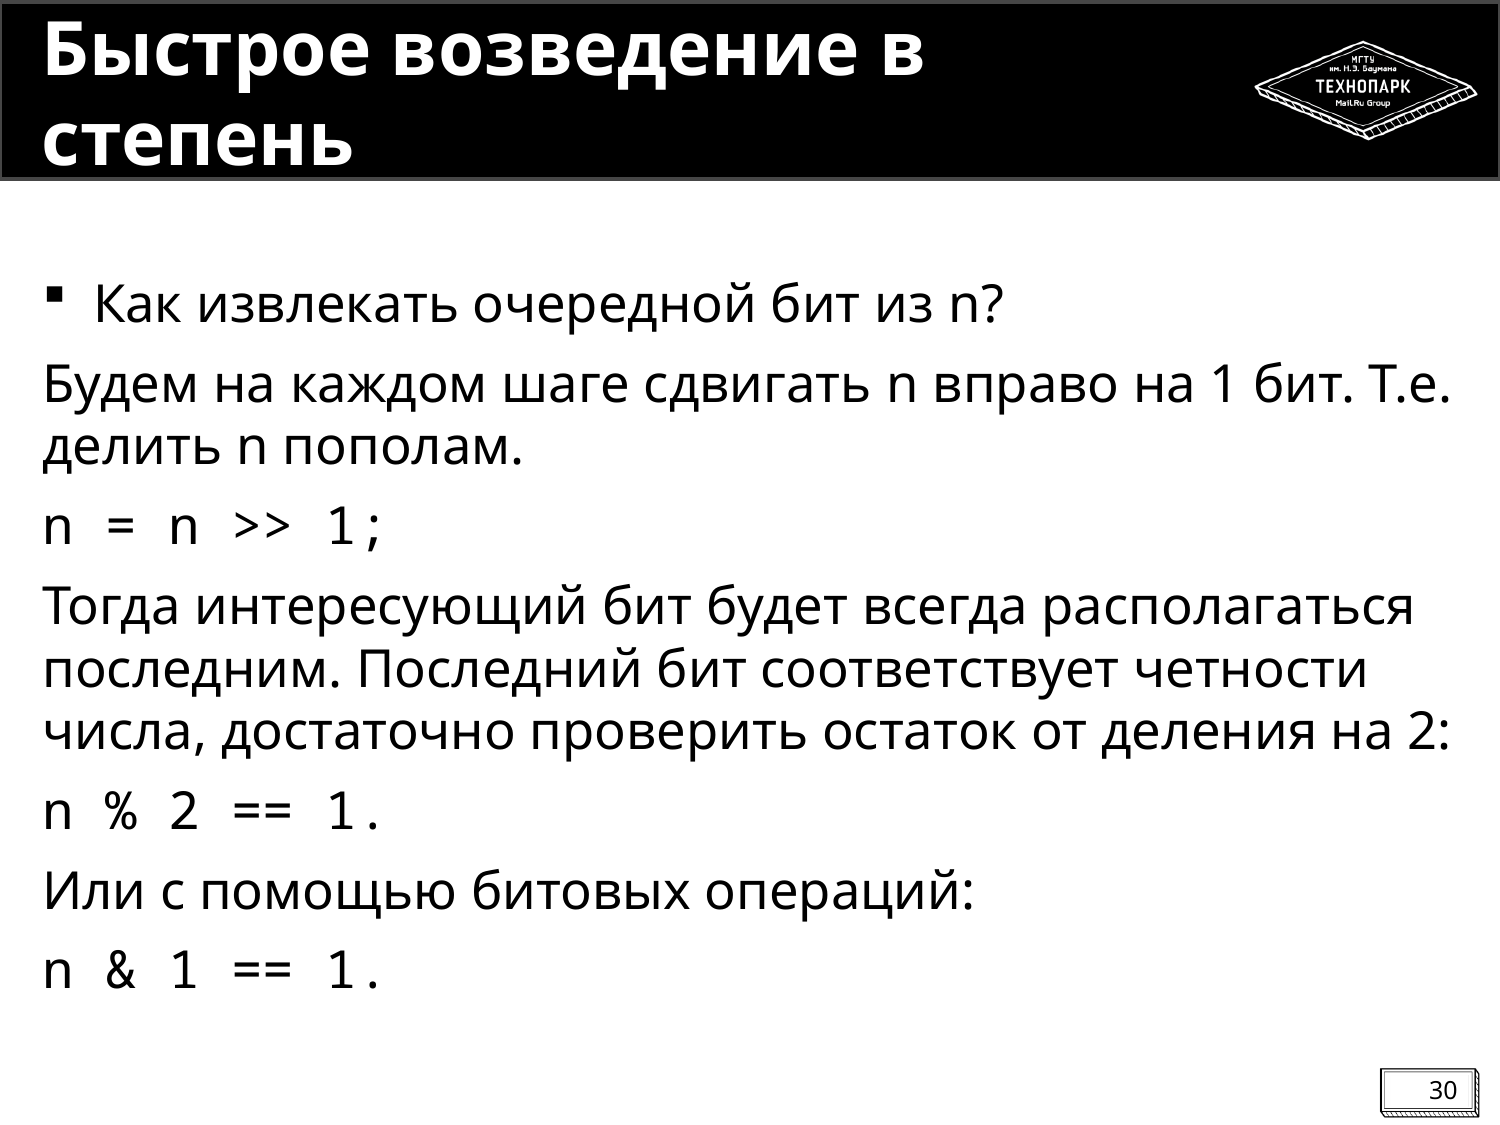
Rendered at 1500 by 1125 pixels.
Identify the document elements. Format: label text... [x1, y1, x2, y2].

picture [1366, 1060, 1495, 1125]
title Быстрое возведение в степень [26, 15, 1250, 166]
list Как извлекать очередной бит из n? Будем на каждом шаге сдвигать n вправо на 1 бит. Т.е. делить n пополам. n = n >> 1; Тогда интересующий бит будет всегда располагаться последним. Последний бит соответствует четности числа, достаточно проверить остаток от деления на 2: n % 2 == 1. Или с помощью битовых операций: n & 1 == 1. [27, 262, 1475, 1050]
slide_number 30 [1130, 1069, 1473, 1114]
picture [1250, 19, 1492, 162]
